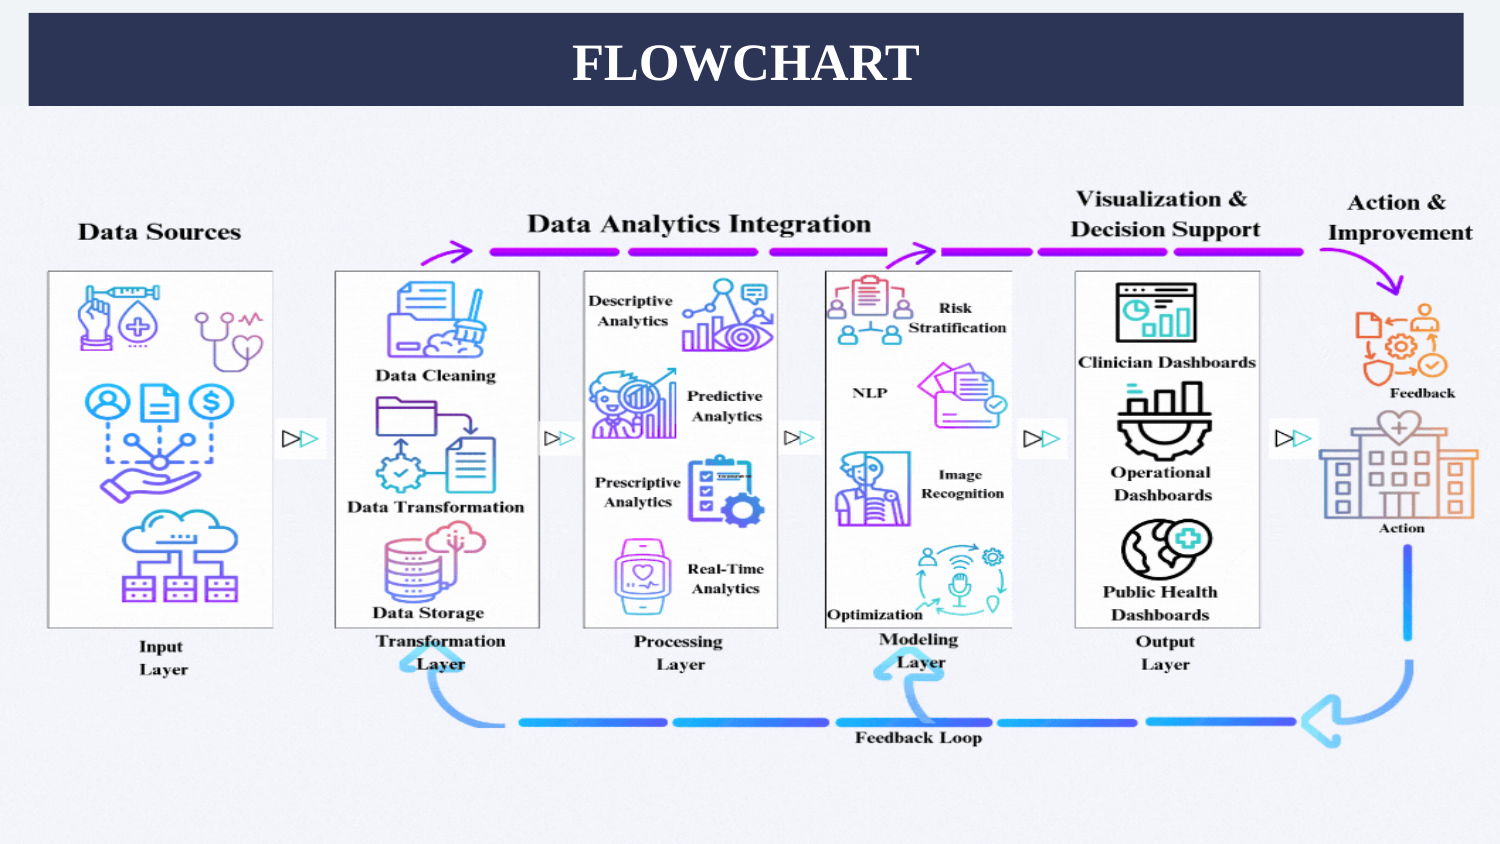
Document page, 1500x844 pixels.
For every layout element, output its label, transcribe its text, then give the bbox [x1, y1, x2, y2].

picture [0, 106, 1500, 844]
title FLOWCHART [28, 12, 1464, 105]
